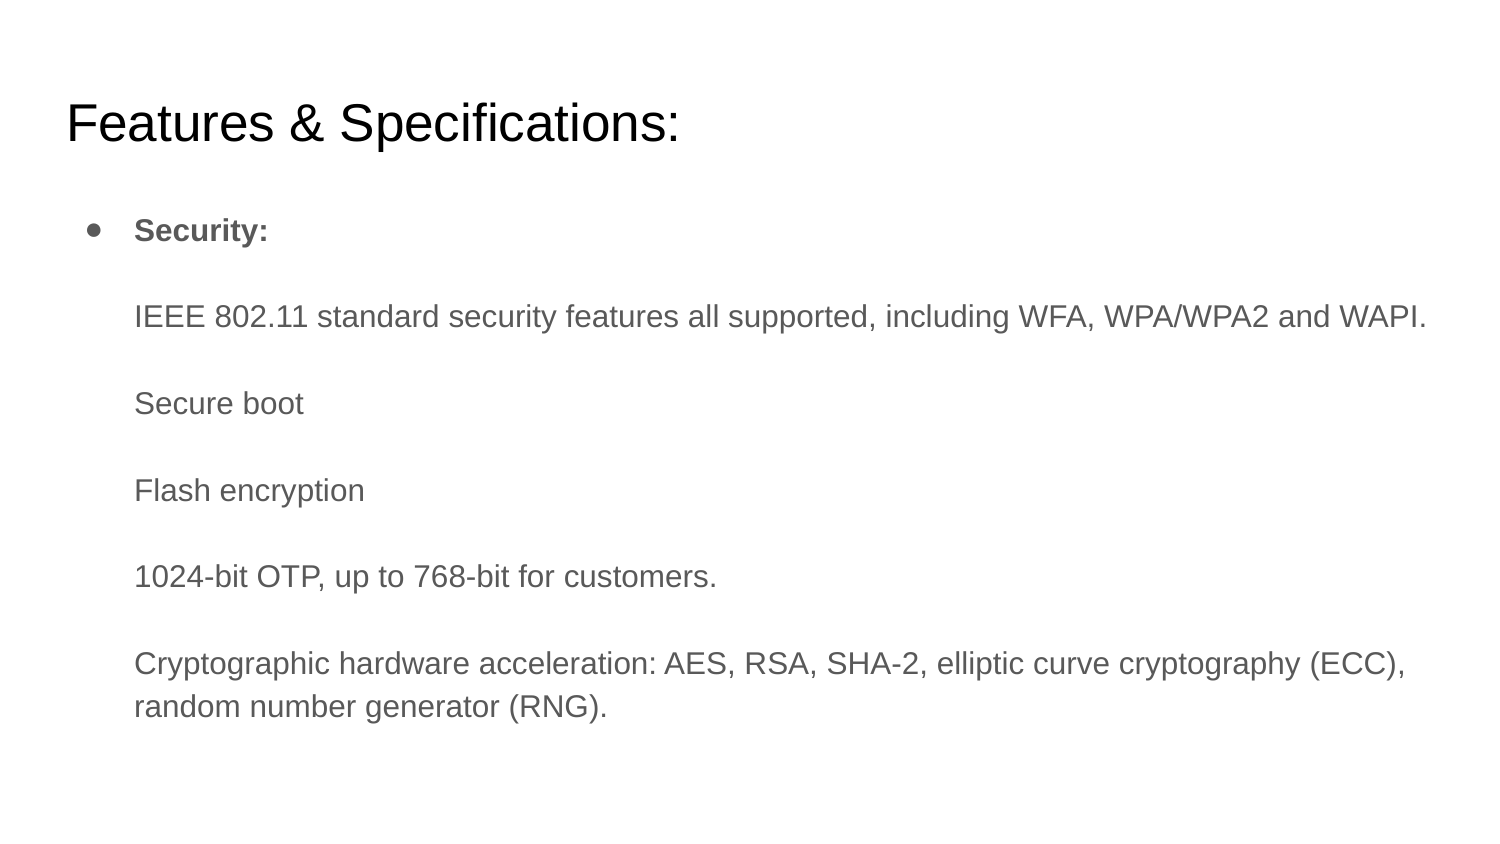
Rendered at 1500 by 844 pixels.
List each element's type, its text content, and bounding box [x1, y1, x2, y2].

title Features & Specifications: [51, 72, 1449, 167]
list Security: IEEE 802.11 standard security features all supported, including WFA, WPA/WPA2 and WAPI. Secure boot Flash encryption 1024-bit OTP, up to 768-bit for customers. Cryptographic hardware acceleration: AES, RSA, SHA-2, elliptic curve cryptography (ECC), random number generator (RNG). [51, 189, 1449, 750]
